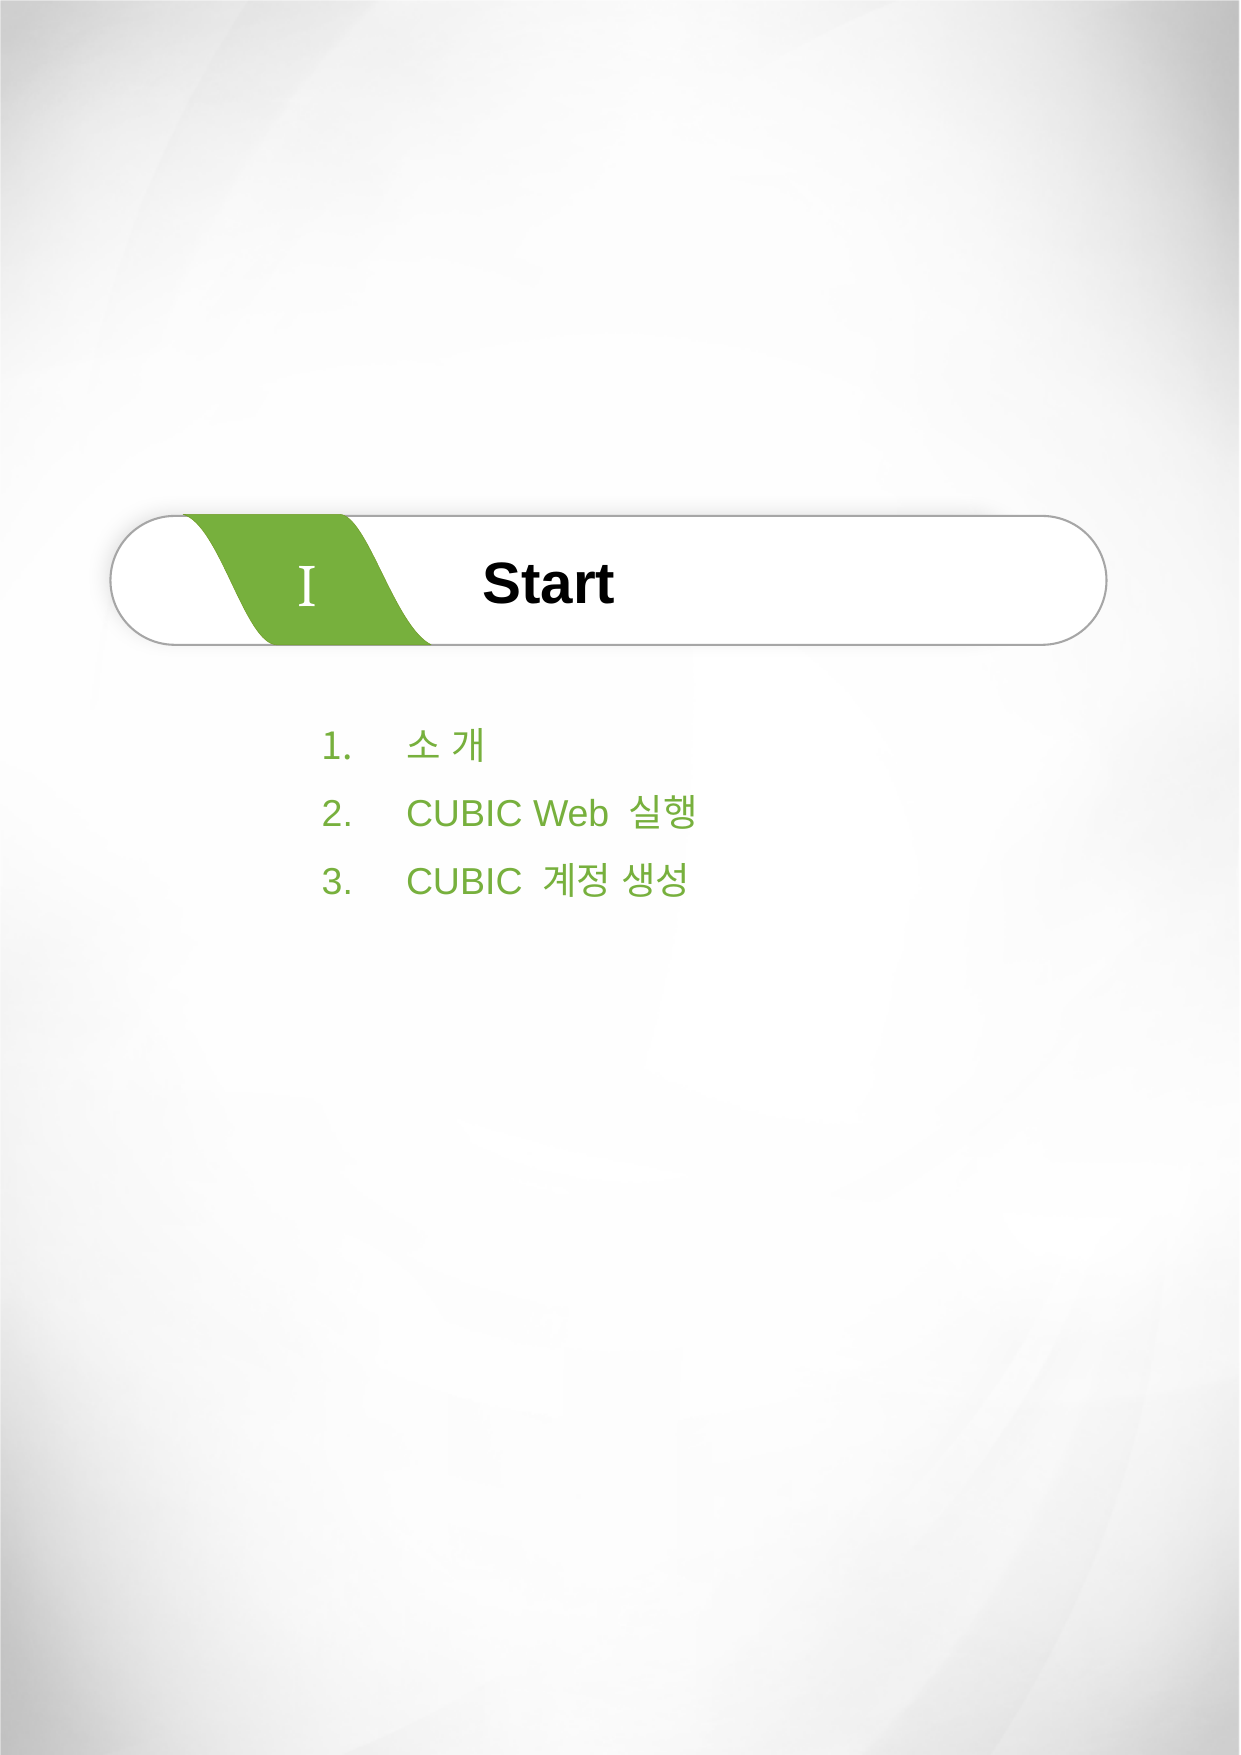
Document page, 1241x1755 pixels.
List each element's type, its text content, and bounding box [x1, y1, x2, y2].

text_box Ⅰ [181, 512, 434, 647]
text_box Start [467, 537, 1101, 623]
text_box [1101, 549, 1109, 612]
text_box [108, 513, 272, 647]
text_box [346, 513, 1094, 647]
text_box 소 개 CUBIC Web 실행 CUBIC 계정 생성 [278, 674, 1038, 1210]
picture [0, 0, 1241, 1755]
